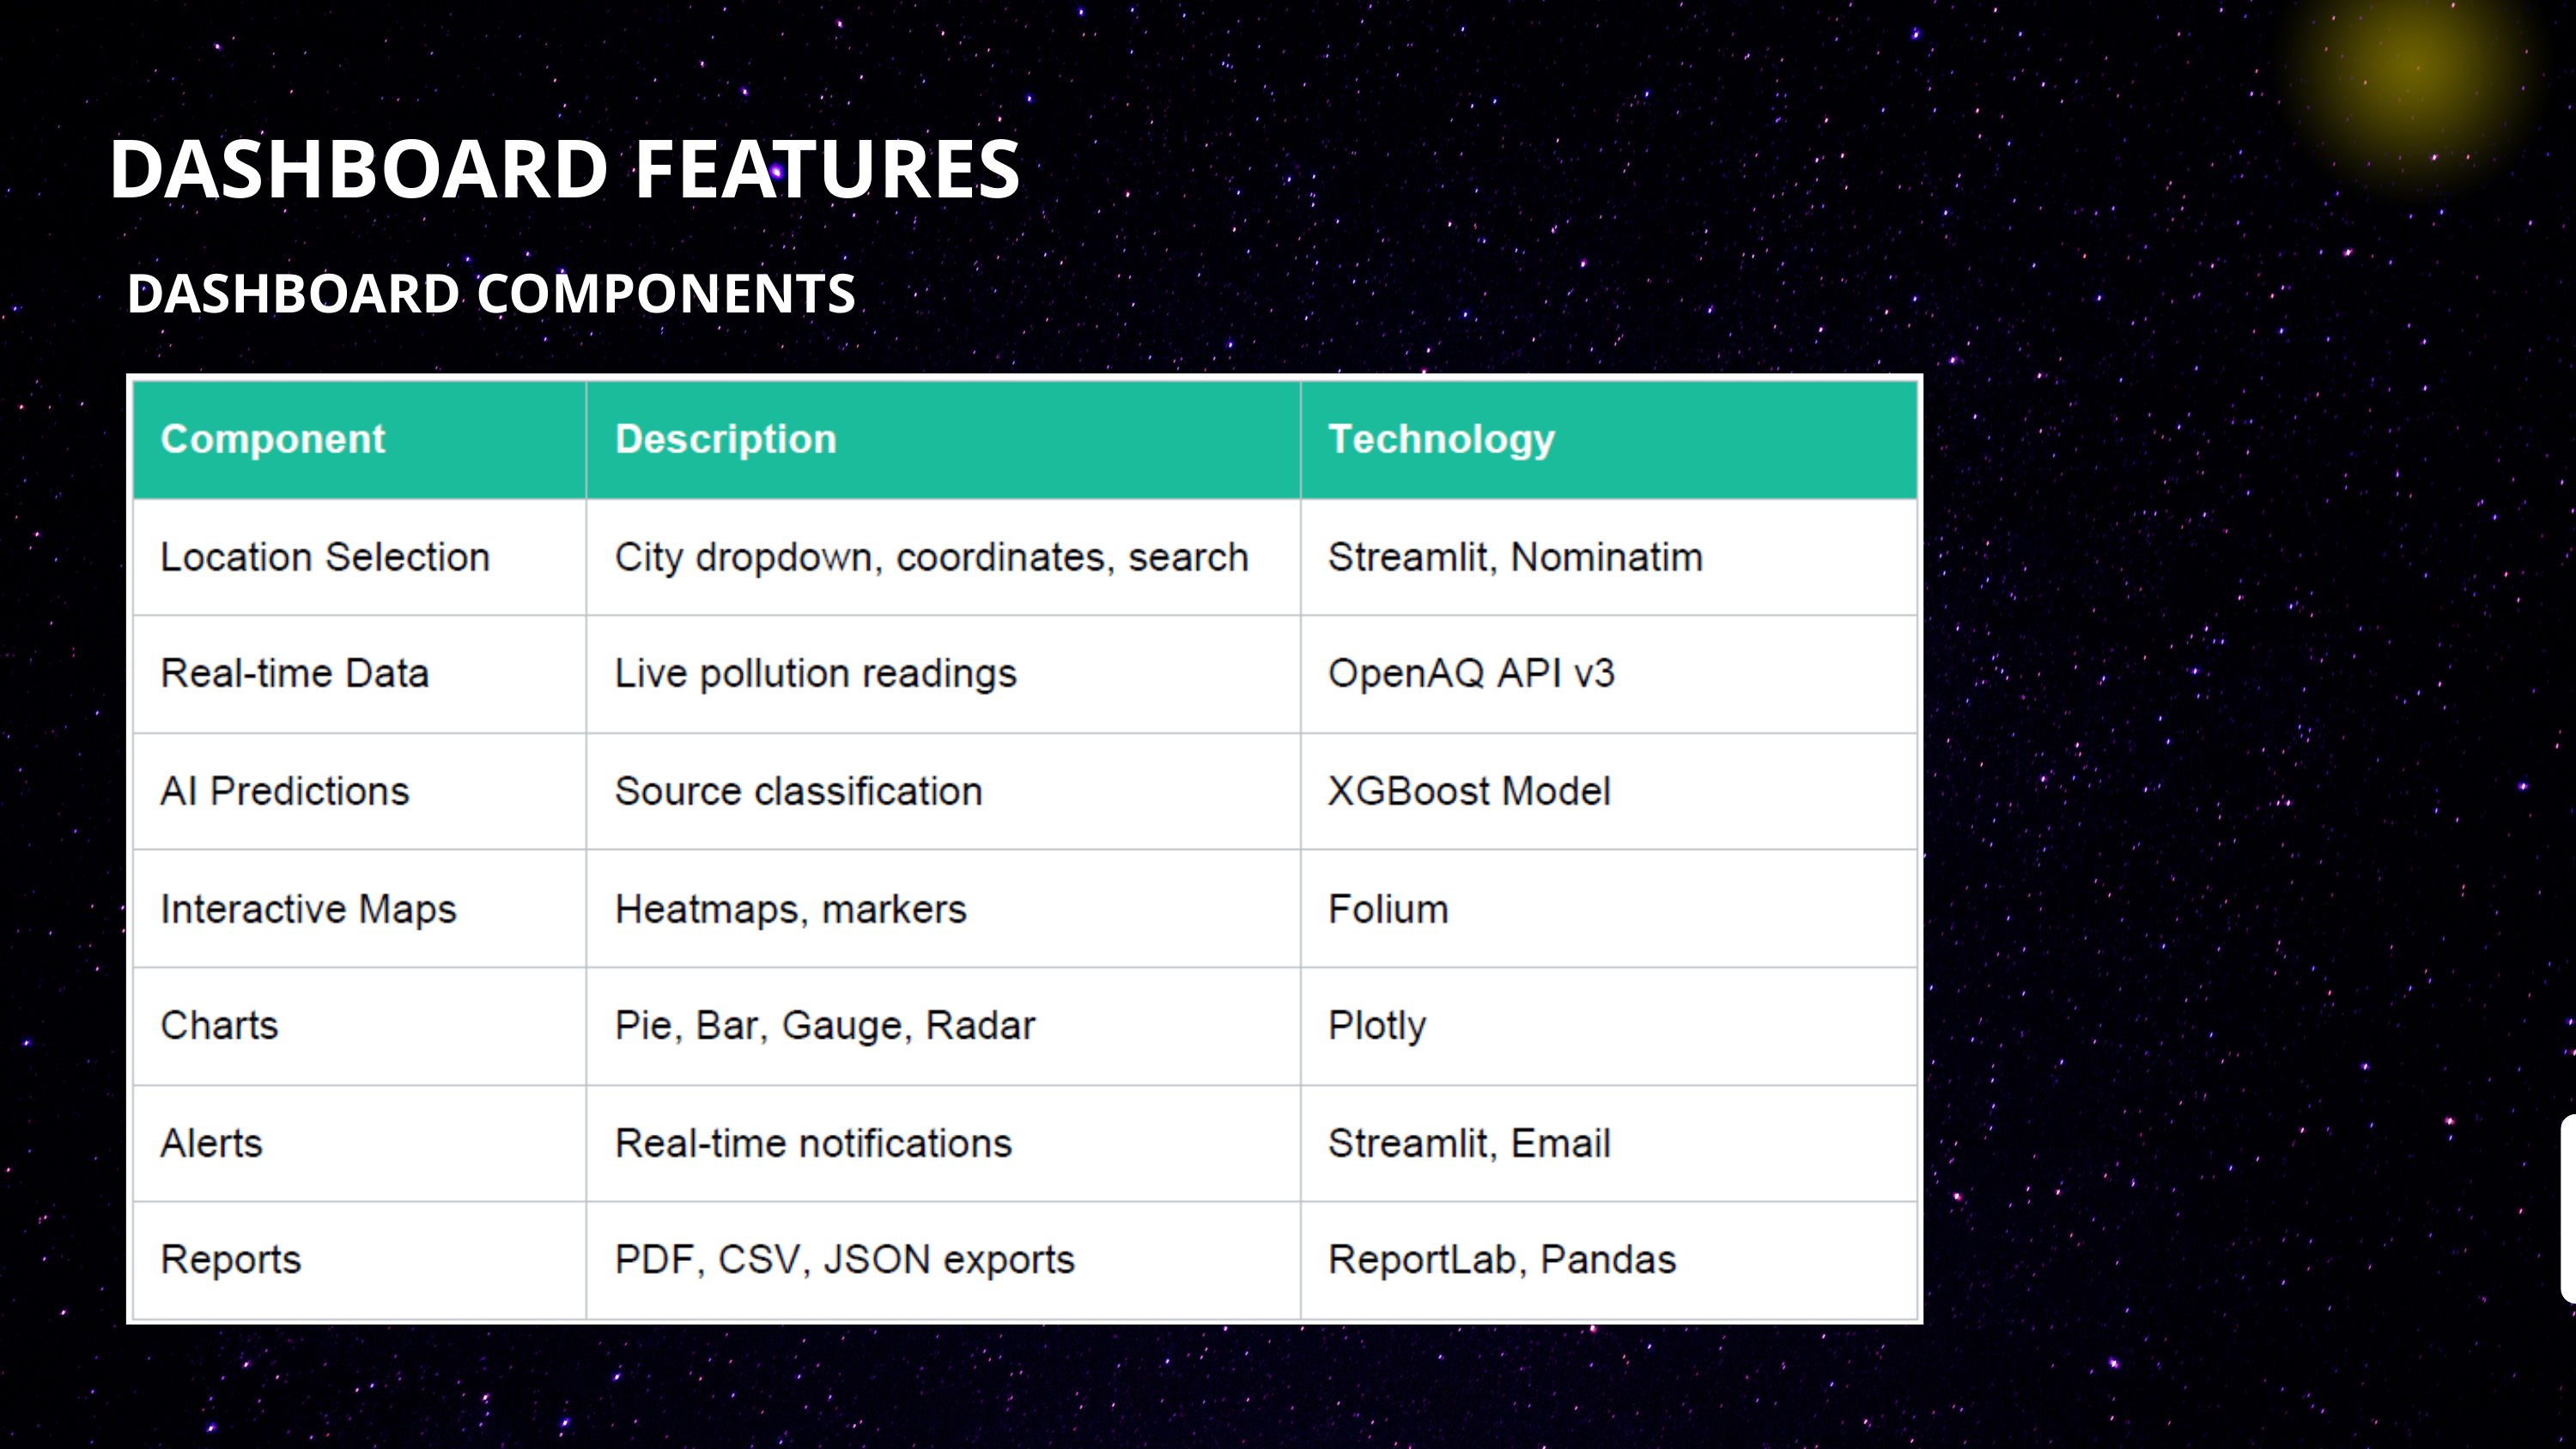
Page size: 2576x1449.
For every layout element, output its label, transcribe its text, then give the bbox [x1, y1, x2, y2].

text_box DASHBOARD FEATURES [106, 119, 1531, 214]
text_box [2561, 1113, 2576, 1304]
text_box [0, 0, 2576, 1449]
text_box [125, 373, 1924, 1325]
text_box [2264, 0, 2561, 214]
text_box DASHBOARD COMPONENTS [125, 260, 1550, 324]
